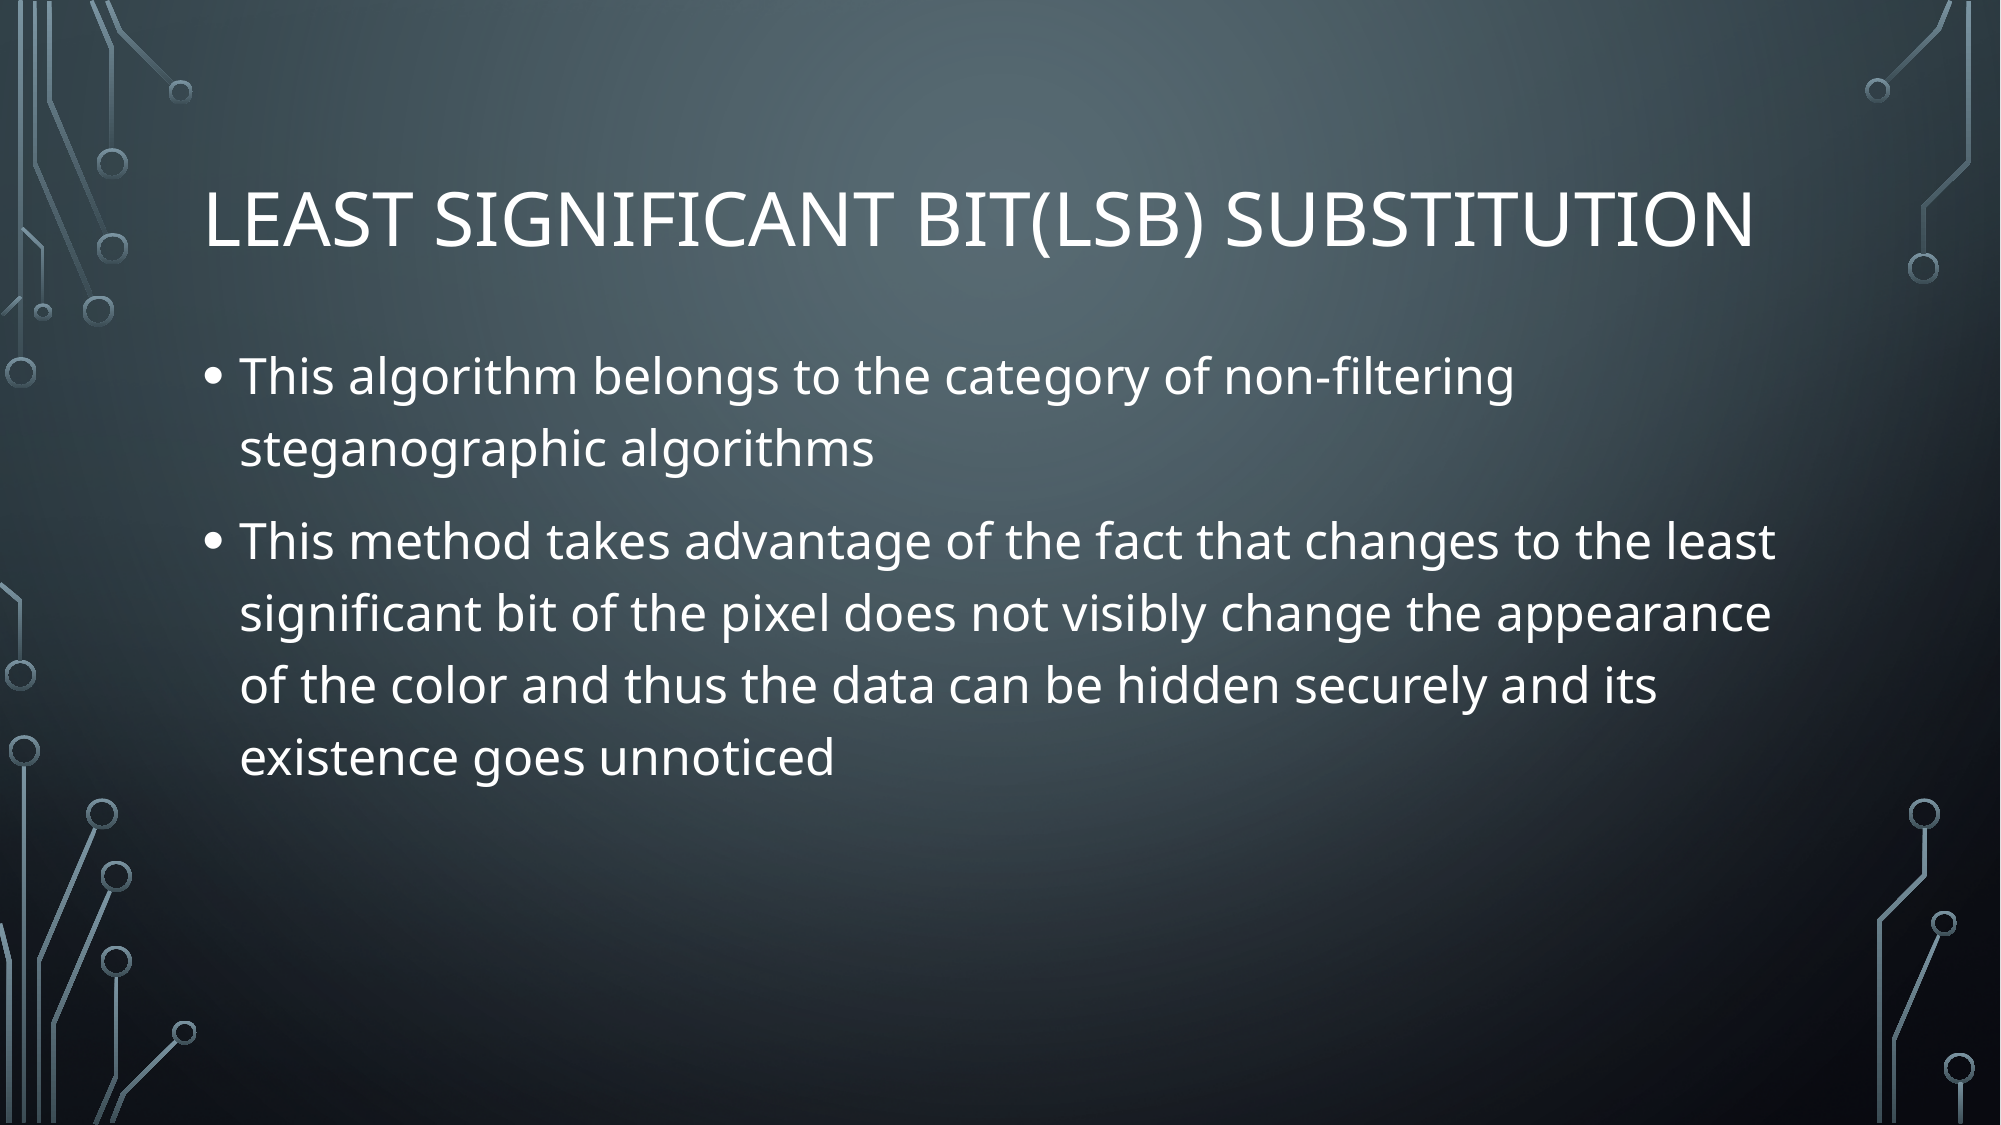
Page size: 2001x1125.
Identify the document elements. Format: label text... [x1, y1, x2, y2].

list This algorithm belongs to the category of non-filtering steganographic algorithms This method takes advantage of the fact that changes to the least significant bit of the pixel does not visibly change the appearance of the color and thus the data can be hidden securely and its existence goes unnoticed [187, 325, 1813, 907]
title Least significant bit(lsb) substitution [187, 101, 1813, 325]
